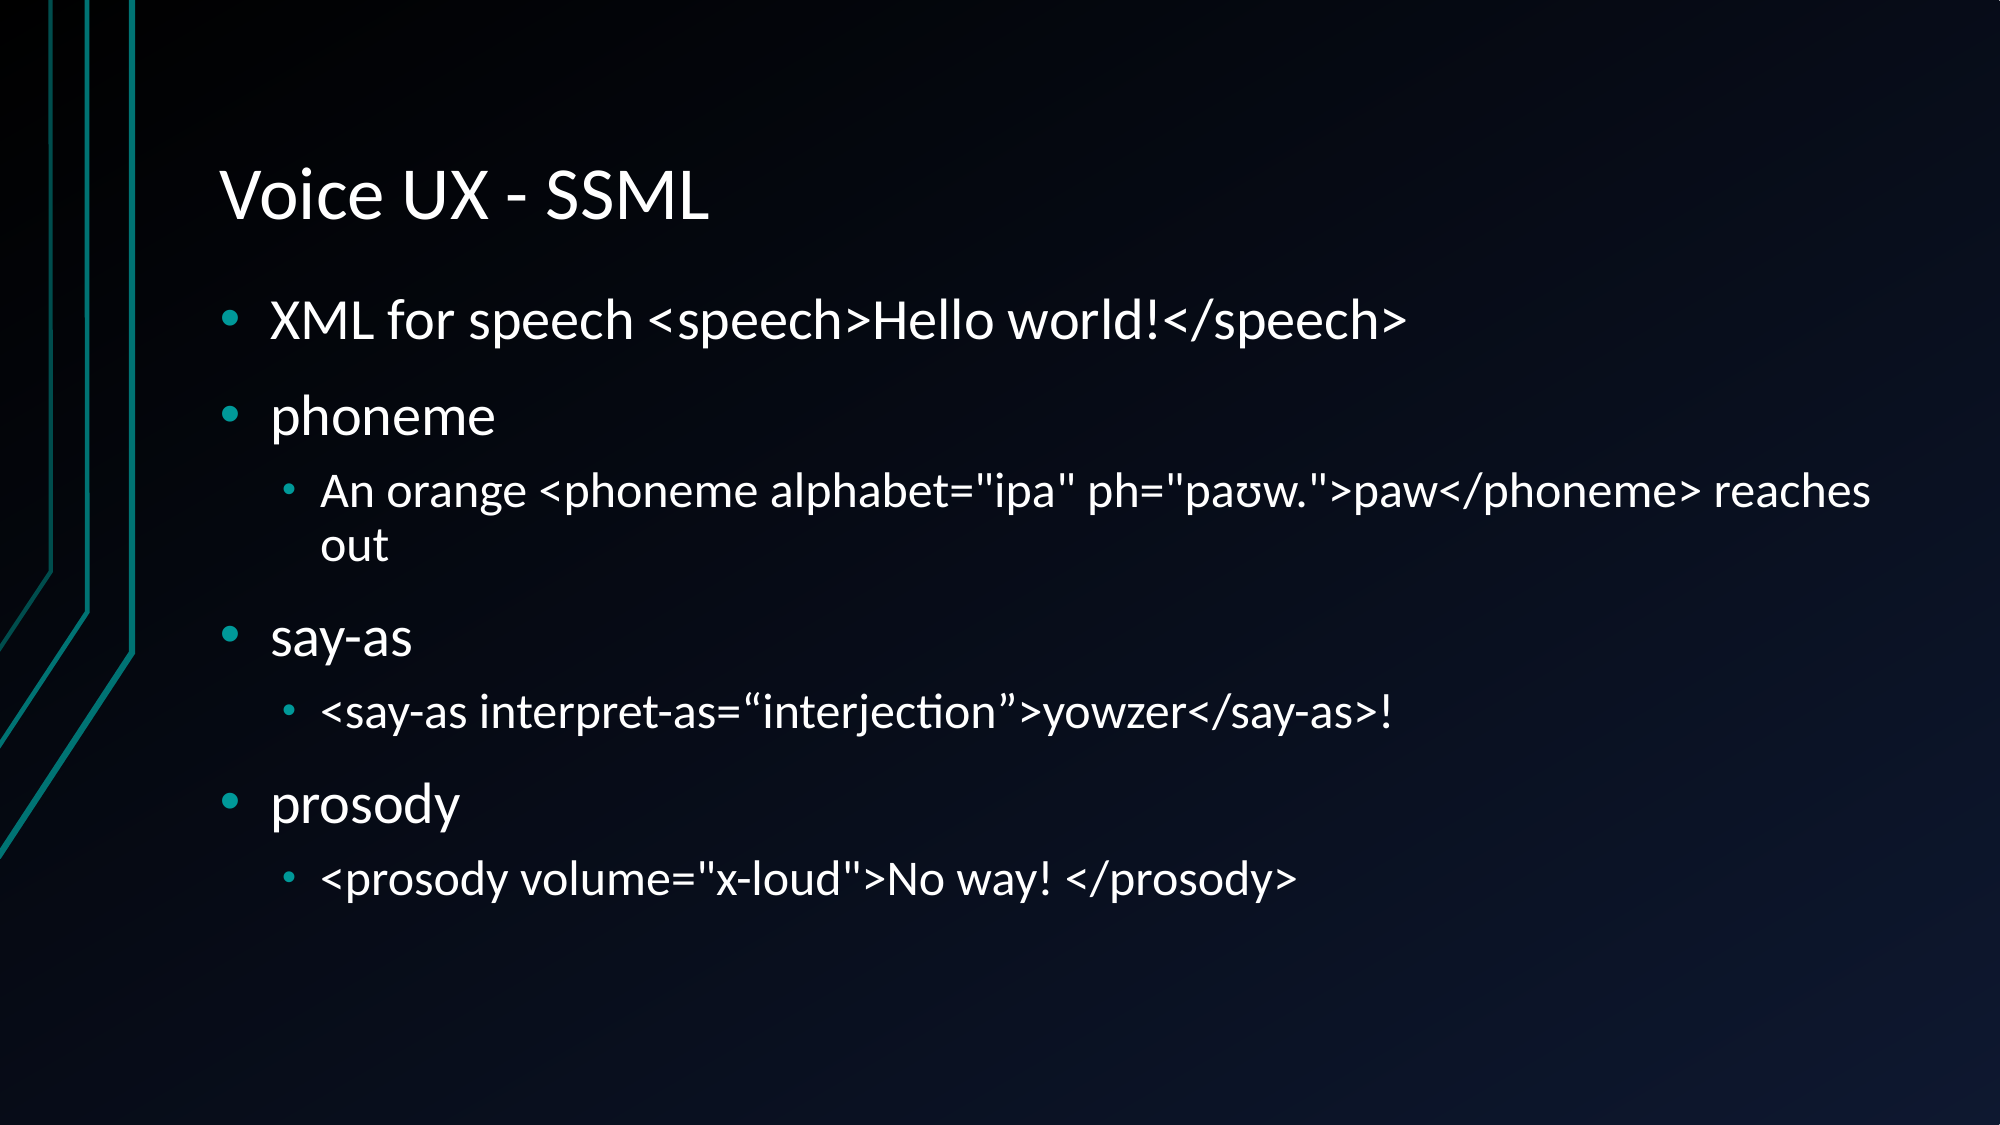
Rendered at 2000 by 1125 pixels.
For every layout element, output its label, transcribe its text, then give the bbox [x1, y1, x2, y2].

list XML for speech <speech>Hello world!</speech> phoneme An orange <phoneme alphabet="ipa" ph="paʊw.">paw</phoneme> reaches out say-as <say-as interpret-as=“interjection”>yowzer</say-as>! prosody <prosody volume="x-loud">No way! </prosody> [199, 279, 1900, 1012]
title Voice UX - SSML [199, 45, 1900, 246]
